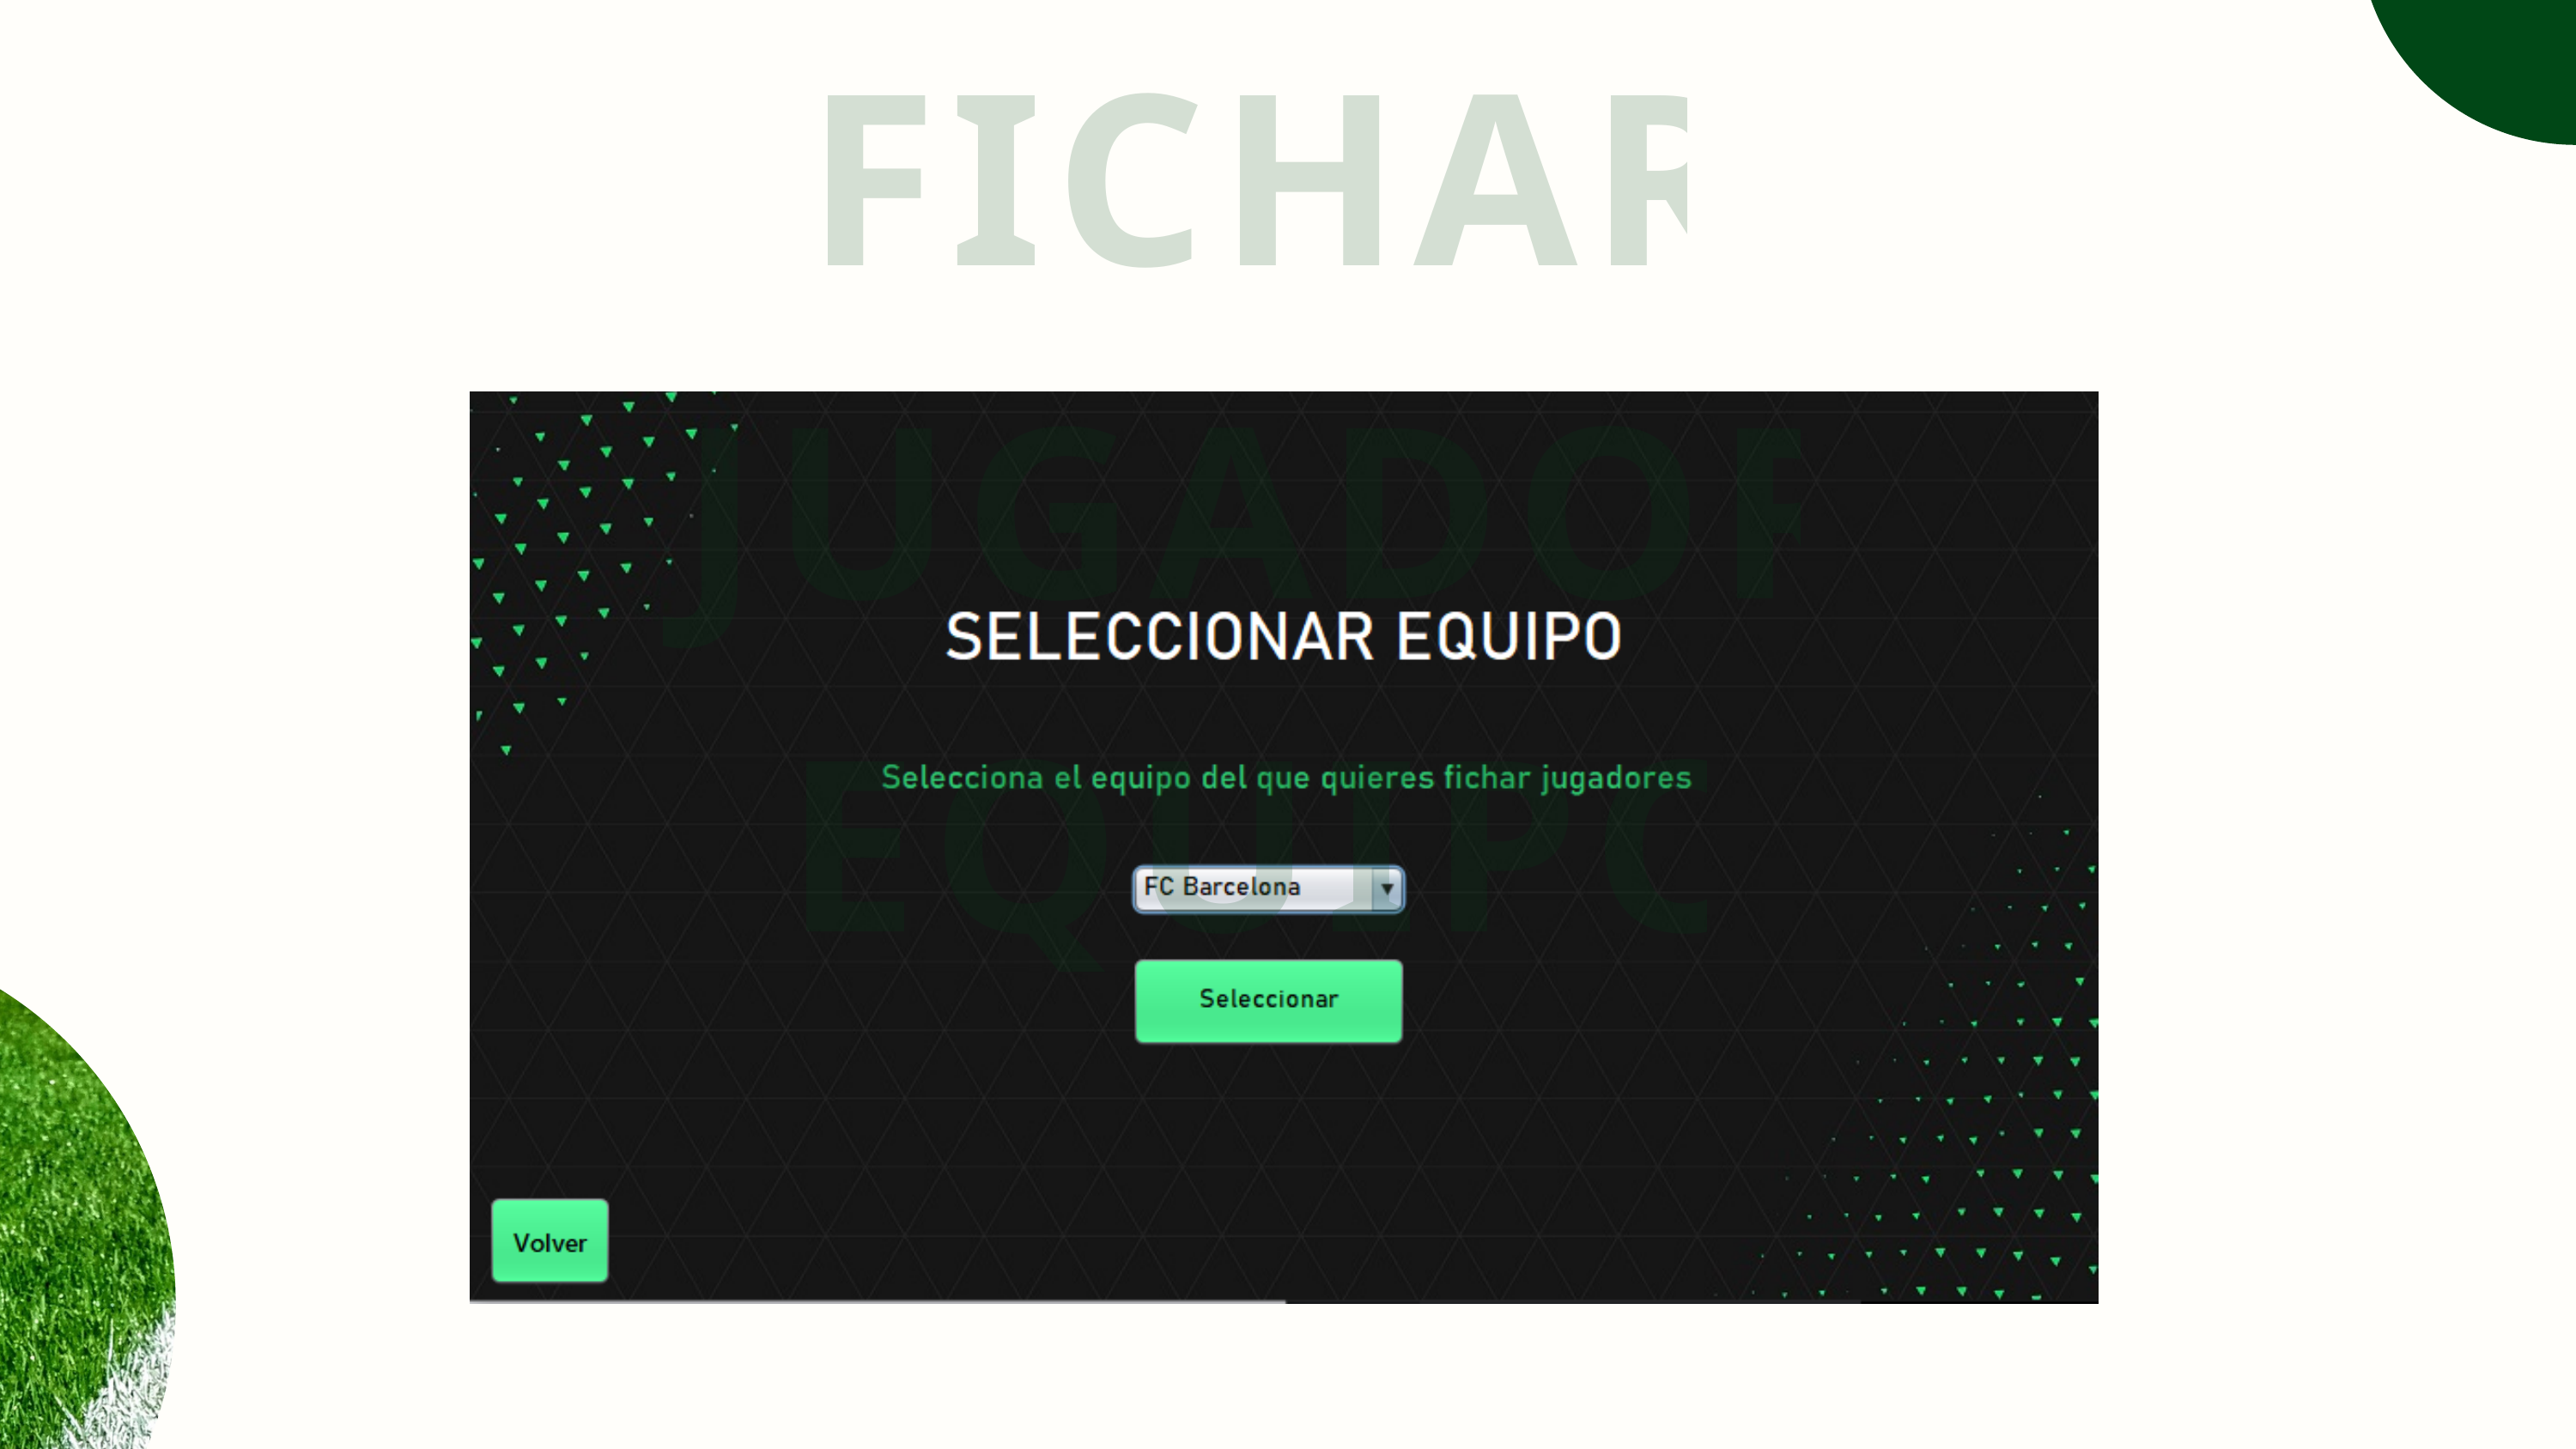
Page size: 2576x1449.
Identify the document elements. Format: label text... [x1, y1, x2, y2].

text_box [0, 934, 176, 1449]
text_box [2358, 0, 2576, 145]
text_box FICHAR JUGADOR EQUIPO [305, 0, 2263, 980]
text_box [470, 980, 2099, 1304]
